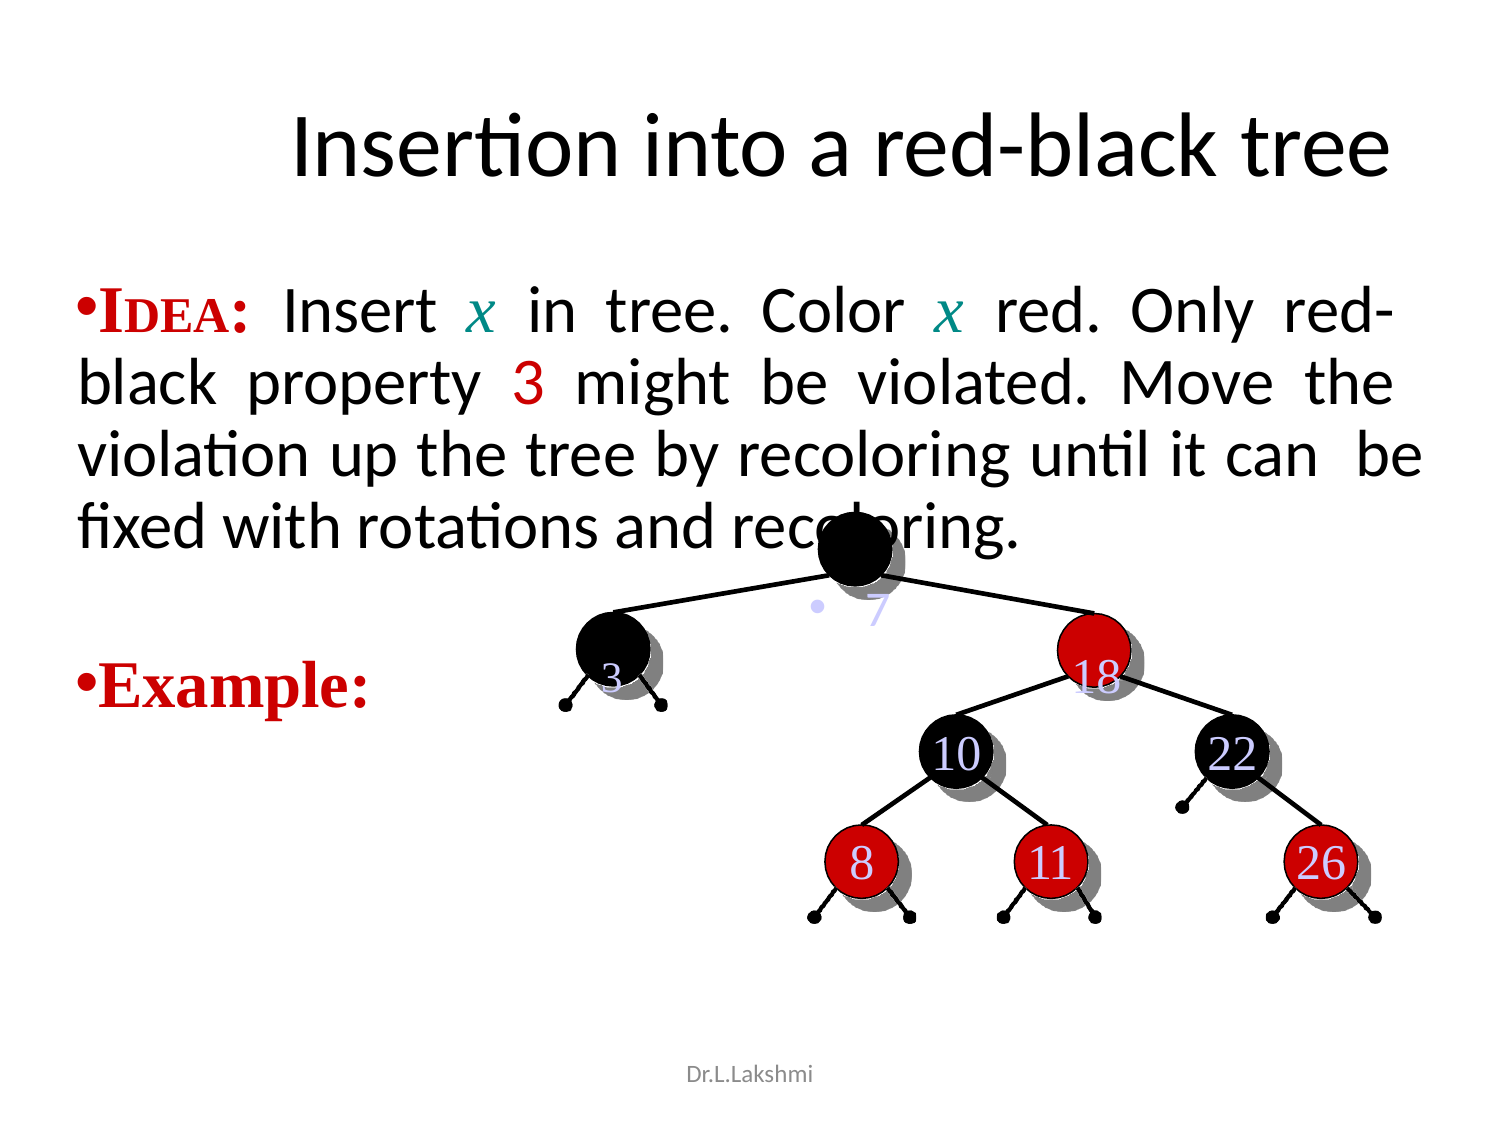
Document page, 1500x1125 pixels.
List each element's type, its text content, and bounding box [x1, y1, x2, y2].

list IDEA: Insert x in tree. Color x red. Only red- black property 3 might be violated. Move the violation up the tree by recoloring until it can be fixed with rotations and recoloring. 7 Example: [75, 262, 1425, 912]
footer Dr.L.Lakshmi [512, 1042, 988, 1103]
text_box [1345, 912, 1382, 924]
text_box [1265, 912, 1297, 924]
text_box [807, 912, 838, 924]
title Insertion into a red-black tree [75, 43, 1425, 234]
text_box [1075, 912, 1102, 924]
text_box [996, 912, 1027, 924]
text_box [885, 912, 917, 924]
